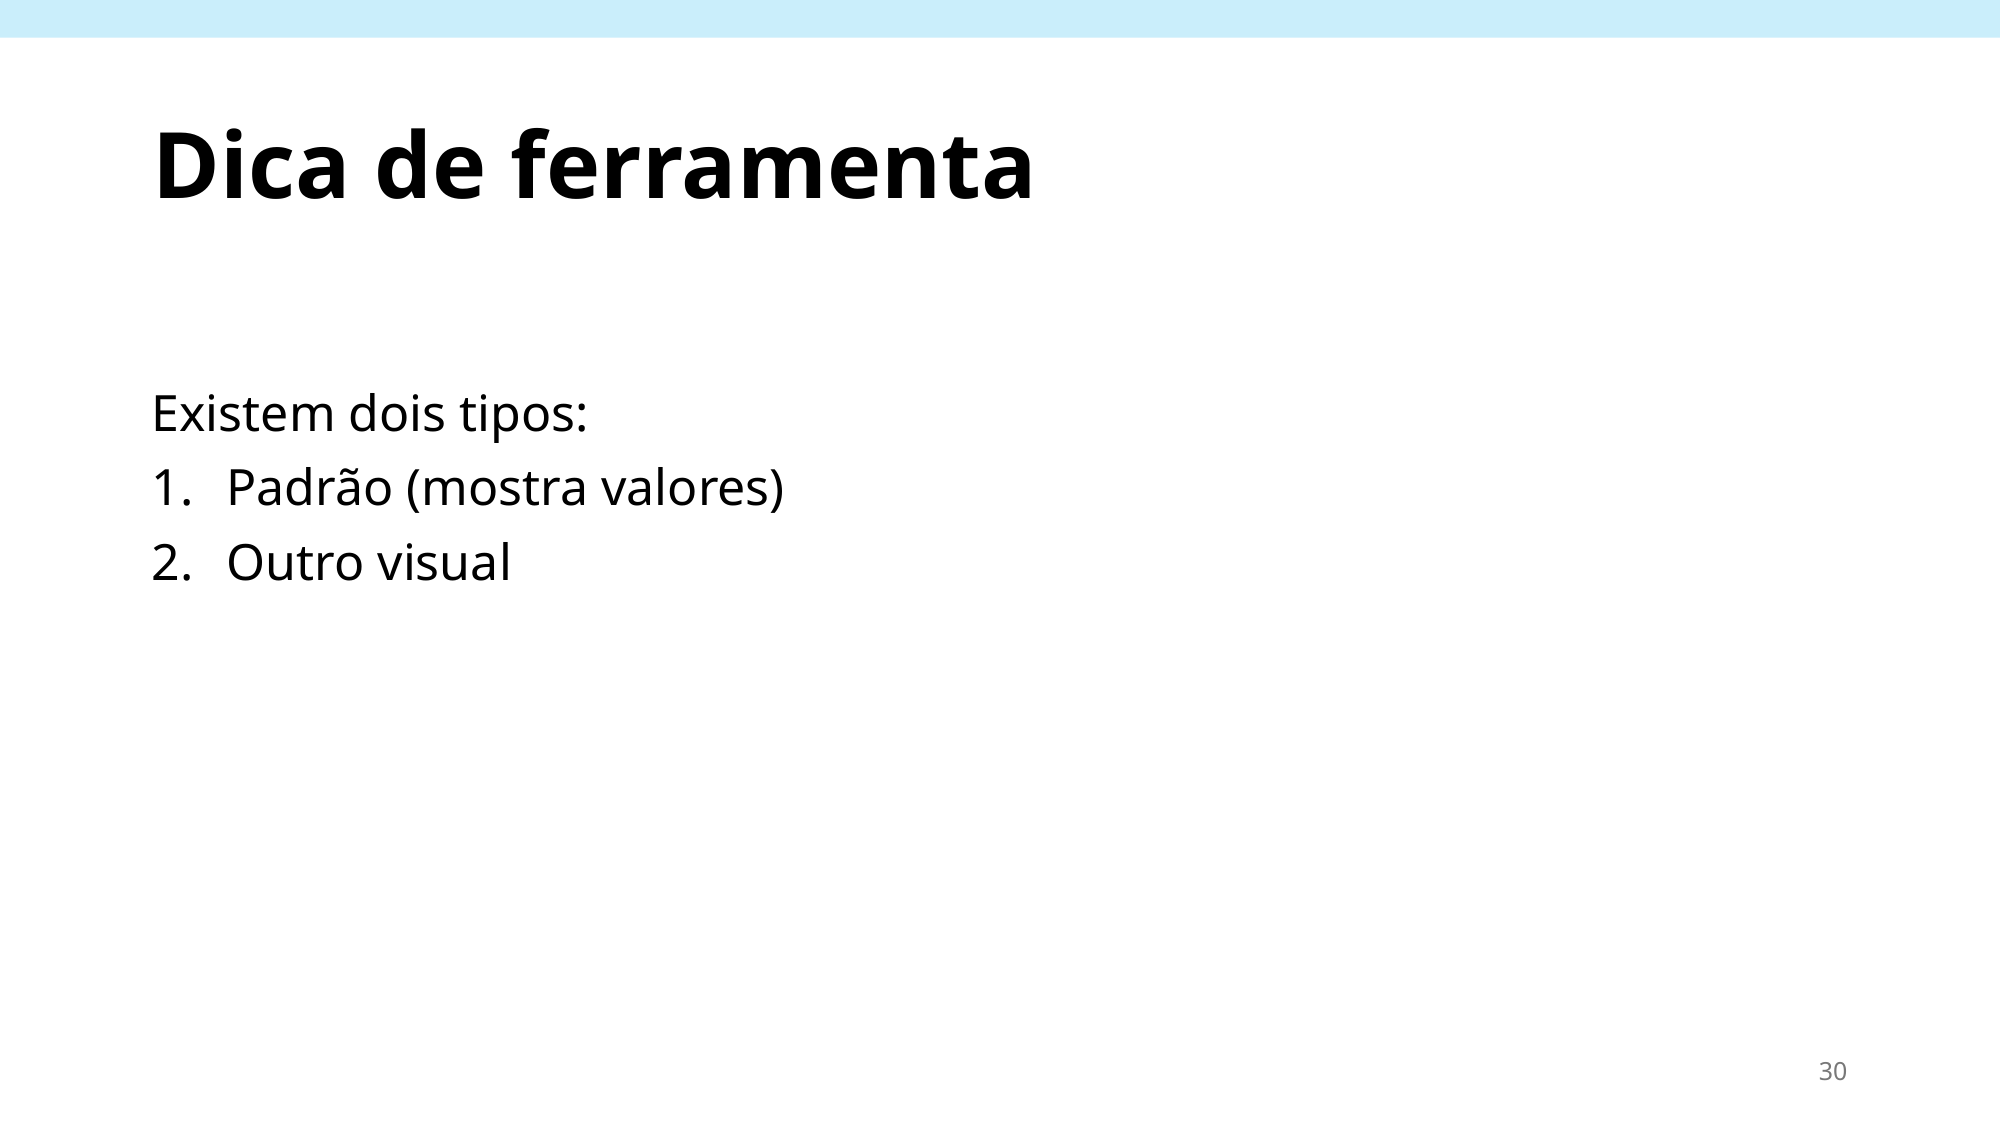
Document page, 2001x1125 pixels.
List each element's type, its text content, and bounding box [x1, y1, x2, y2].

slide_number 30 [1412, 1042, 1863, 1103]
list Existem dois tipos: Padrão (mostra valores) Outro visual [136, 299, 1862, 1014]
text_box [0, 0, 2000, 39]
title Dica de ferramenta [137, 59, 1863, 278]
